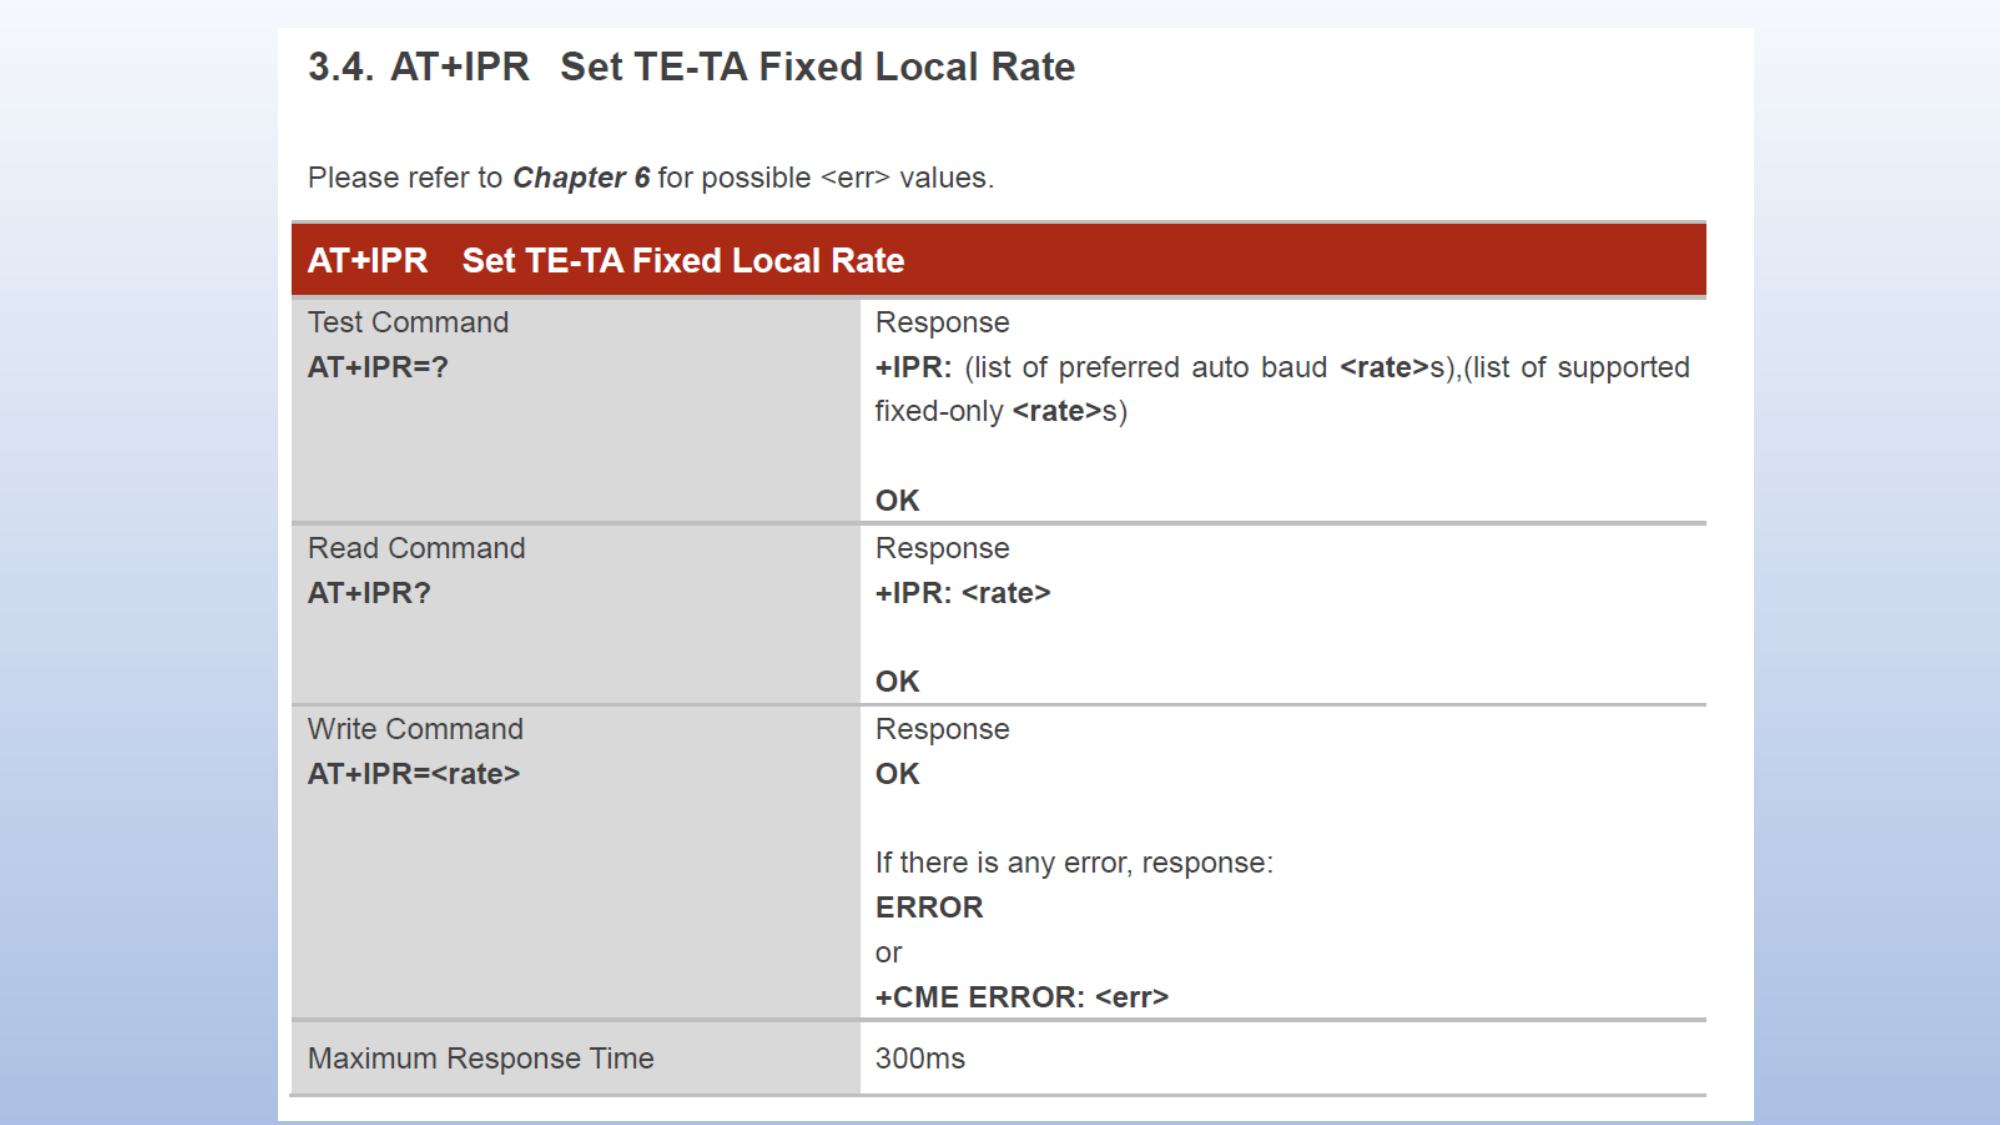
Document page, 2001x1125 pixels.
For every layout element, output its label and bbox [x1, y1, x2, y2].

picture [278, 28, 1754, 1121]
